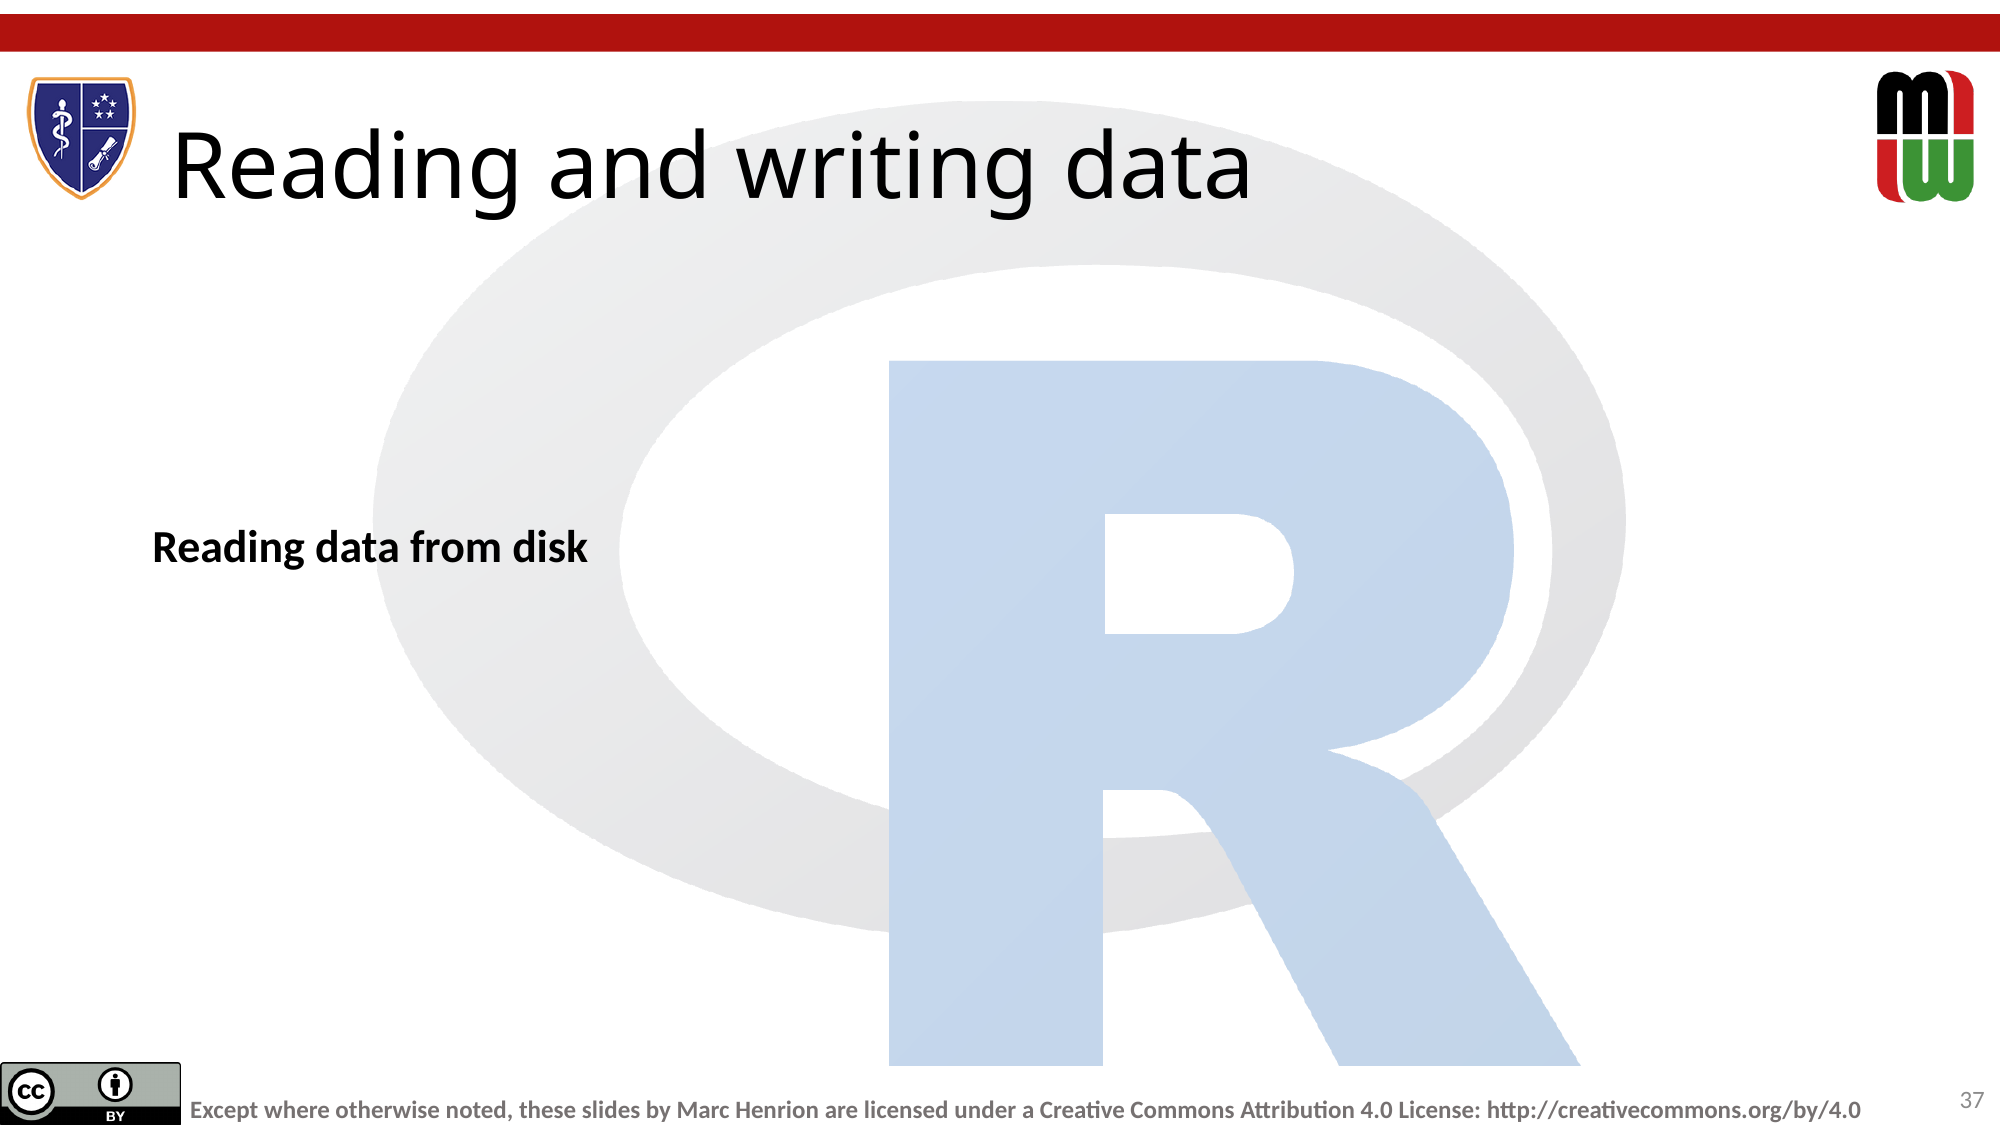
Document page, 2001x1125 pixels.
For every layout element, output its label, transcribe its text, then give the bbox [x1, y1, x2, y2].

picture [0, 53, 161, 215]
slide_number 37 [1550, 1073, 2000, 1125]
picture [0, 1062, 181, 1125]
title Reading and writing data [155, 59, 1851, 278]
list Reading data from disk [137, 299, 1863, 1066]
